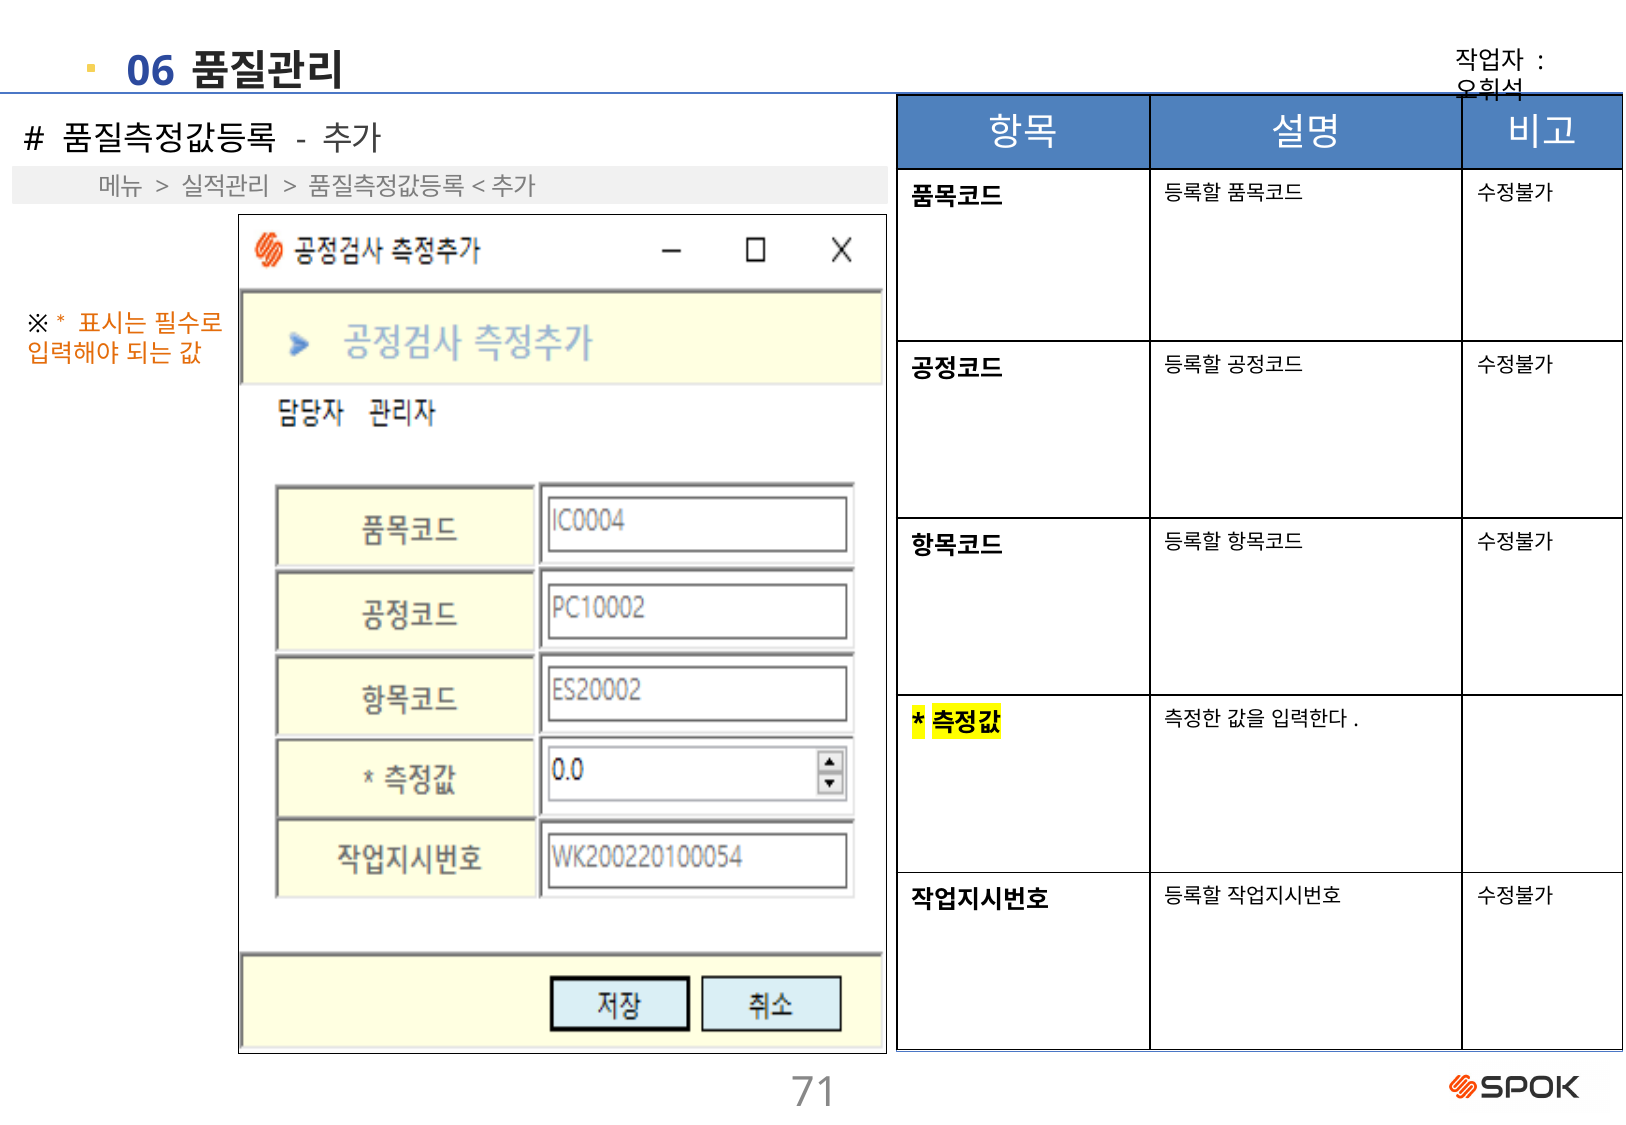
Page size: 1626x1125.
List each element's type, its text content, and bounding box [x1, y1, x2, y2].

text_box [11, 166, 888, 205]
picture [238, 213, 888, 1054]
picture [1449, 1060, 1610, 1114]
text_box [87, 42, 408, 92]
text_box 작업자 : 오휘석 [1440, 37, 1625, 94]
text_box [0, 92, 1623, 1052]
slide_number 71 [781, 1064, 844, 1116]
